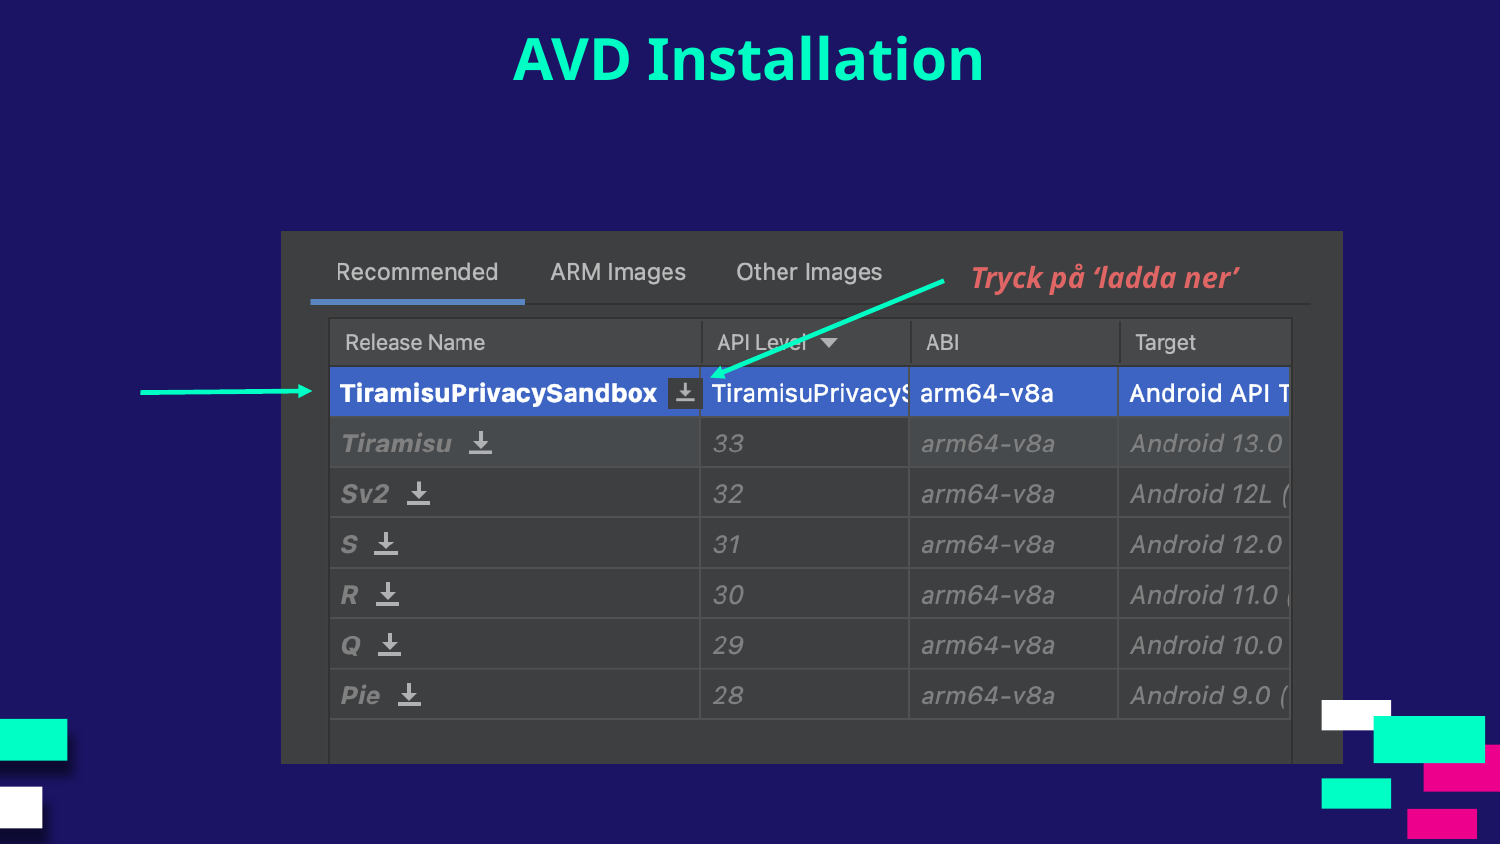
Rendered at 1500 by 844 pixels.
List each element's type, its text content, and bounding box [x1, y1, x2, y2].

text_box [1373, 716, 1486, 764]
text_box [0, 786, 43, 829]
text_box [1407, 808, 1477, 839]
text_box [709, 280, 945, 378]
text_box [1321, 778, 1392, 809]
title AVD Installation [466, 7, 1034, 117]
text_box [0, 718, 68, 761]
text_box [1423, 744, 1500, 792]
text_box [1347, 700, 1392, 731]
picture [281, 231, 1343, 764]
